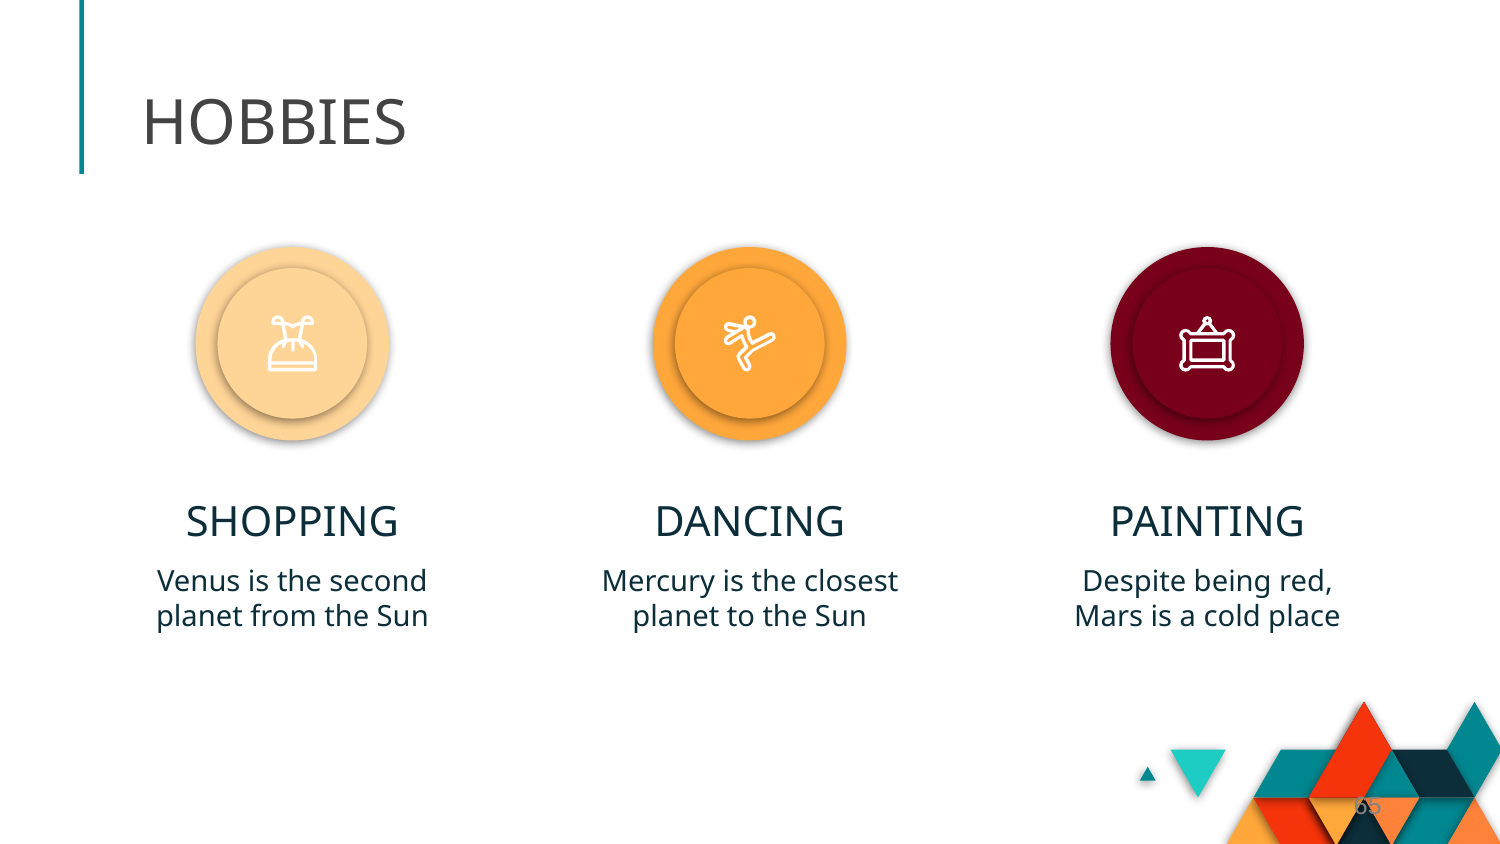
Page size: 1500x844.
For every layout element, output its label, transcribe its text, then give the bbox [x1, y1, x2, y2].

text_box [652, 247, 847, 441]
text_box [267, 315, 317, 372]
text_box [723, 315, 776, 372]
subtitle DANCING [609, 489, 891, 547]
subtitle PAINTING [1066, 489, 1349, 547]
text_box [1110, 247, 1304, 441]
text_box [217, 268, 368, 419]
subtitle Despite being red, Mars is a cold place [1033, 547, 1382, 672]
subtitle Venus is the second planet from the Sun [118, 547, 467, 672]
title HOBBIES [126, 76, 751, 172]
subtitle SHOPPING [151, 489, 434, 547]
subtitle Mercury is the closest planet to the Sun [576, 547, 924, 672]
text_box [1178, 315, 1236, 372]
slide_number 65 [1059, 782, 1397, 828]
text_box [1132, 268, 1283, 419]
text_box [674, 268, 825, 419]
text_box [195, 247, 390, 441]
